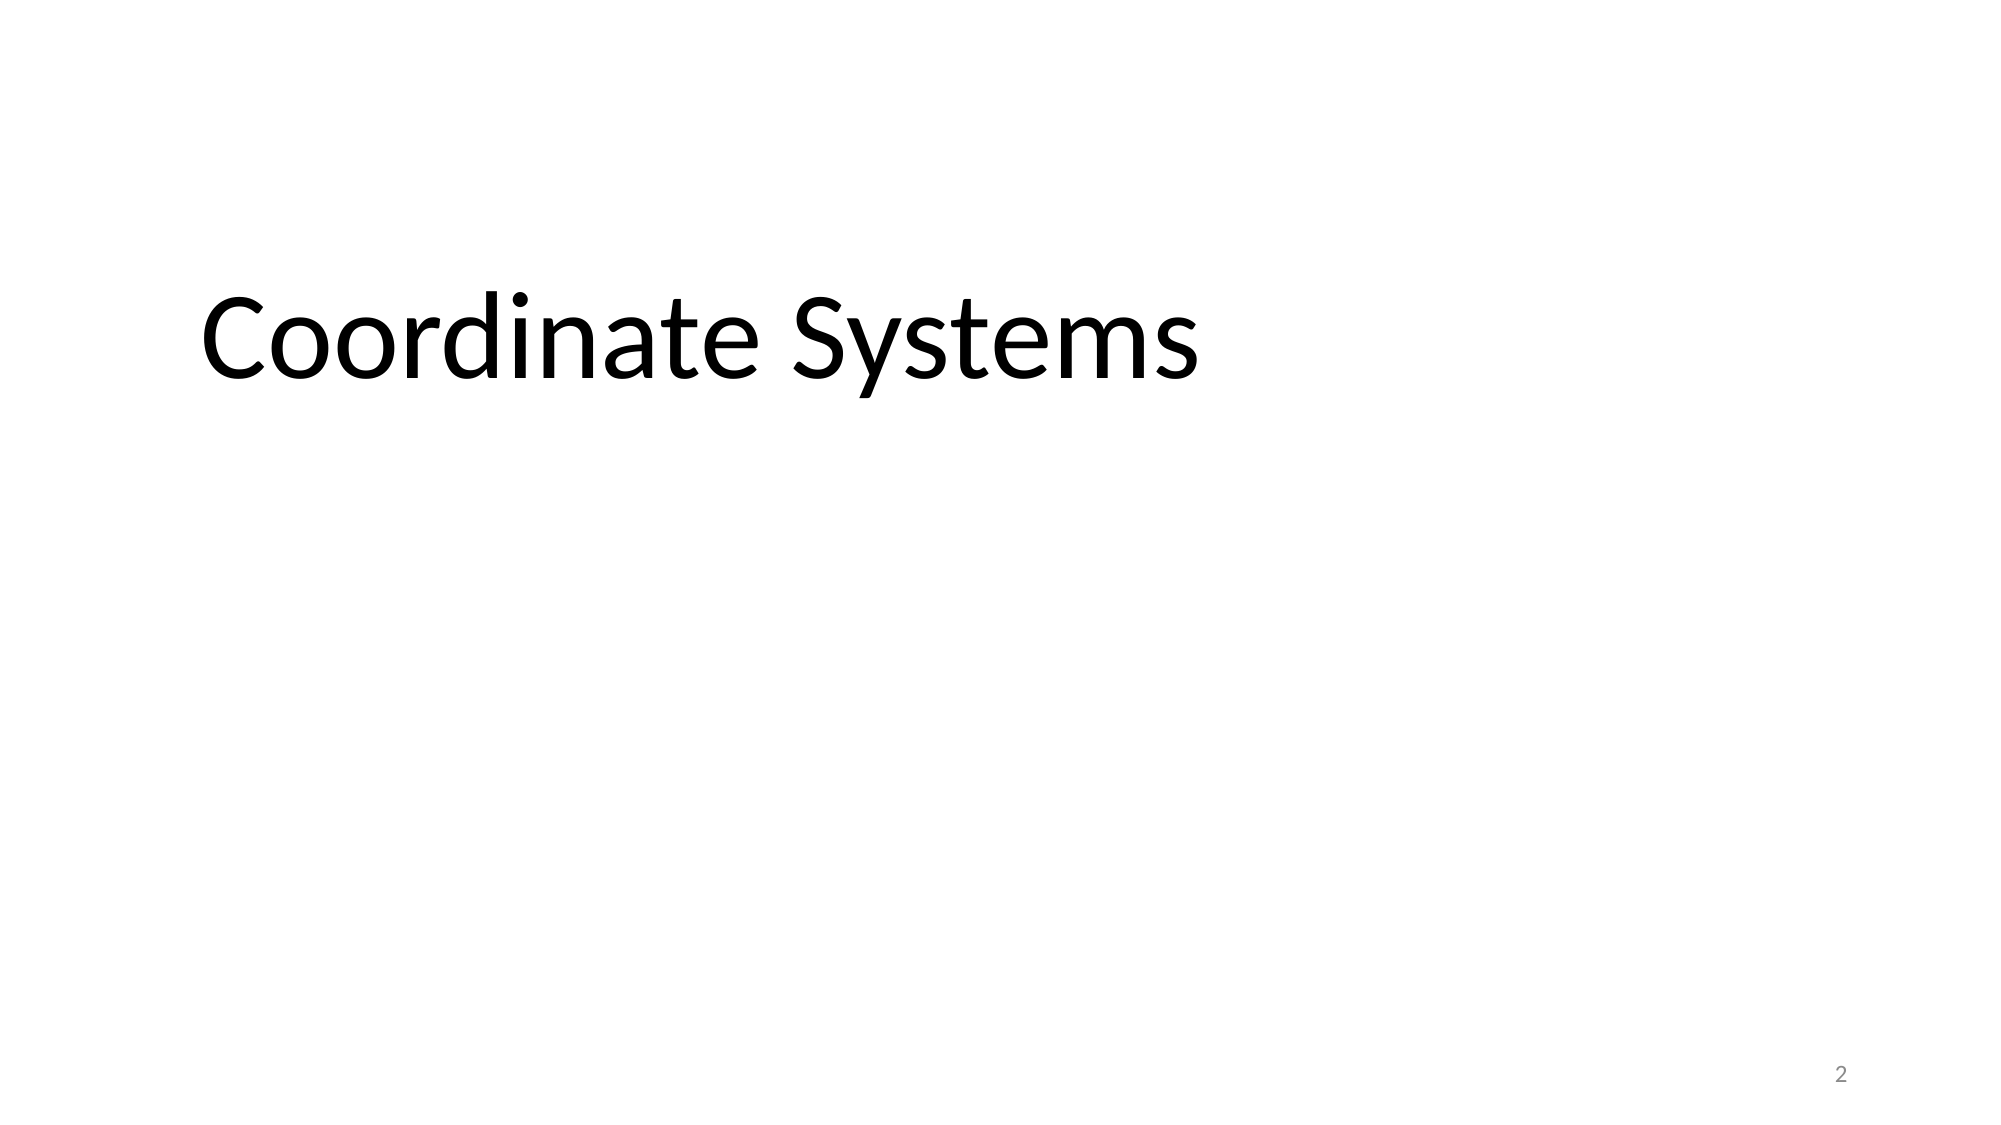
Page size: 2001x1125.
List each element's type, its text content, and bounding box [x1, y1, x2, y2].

slide_number 2 [1412, 1042, 1863, 1103]
list Coordinate Systems [185, 262, 1480, 489]
